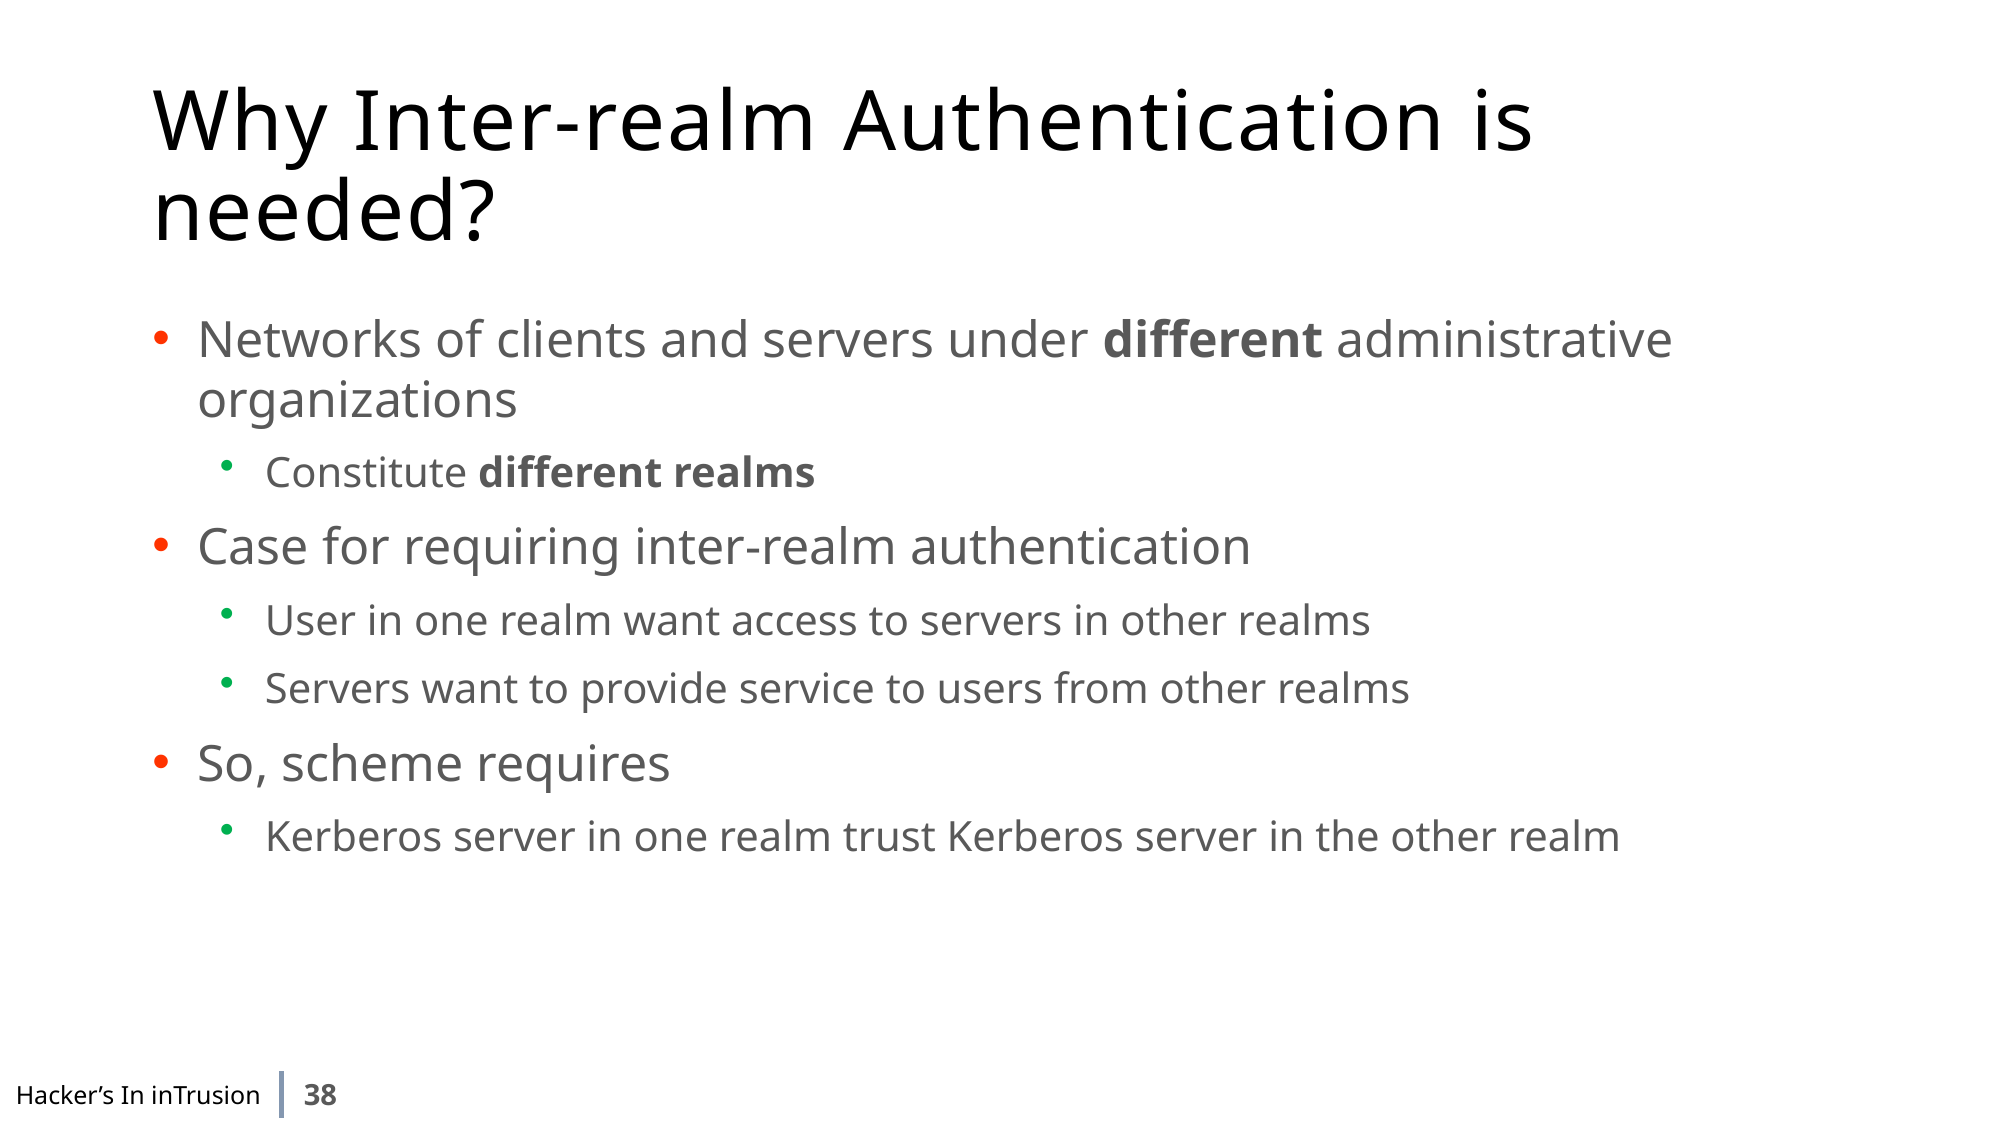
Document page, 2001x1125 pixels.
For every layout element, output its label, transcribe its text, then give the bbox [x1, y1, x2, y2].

title Why Inter-realm Authentication is needed? [137, 59, 1863, 278]
list Networks of clients and servers under different administrative organizations Constitute different realms Case for requiring inter-realm authentication User in one realm want access to servers in other realms Servers want to provide service to users from other realms So, scheme requires Kerberos server in one realm trust Kerberos server in the other realm [137, 299, 1863, 1061]
